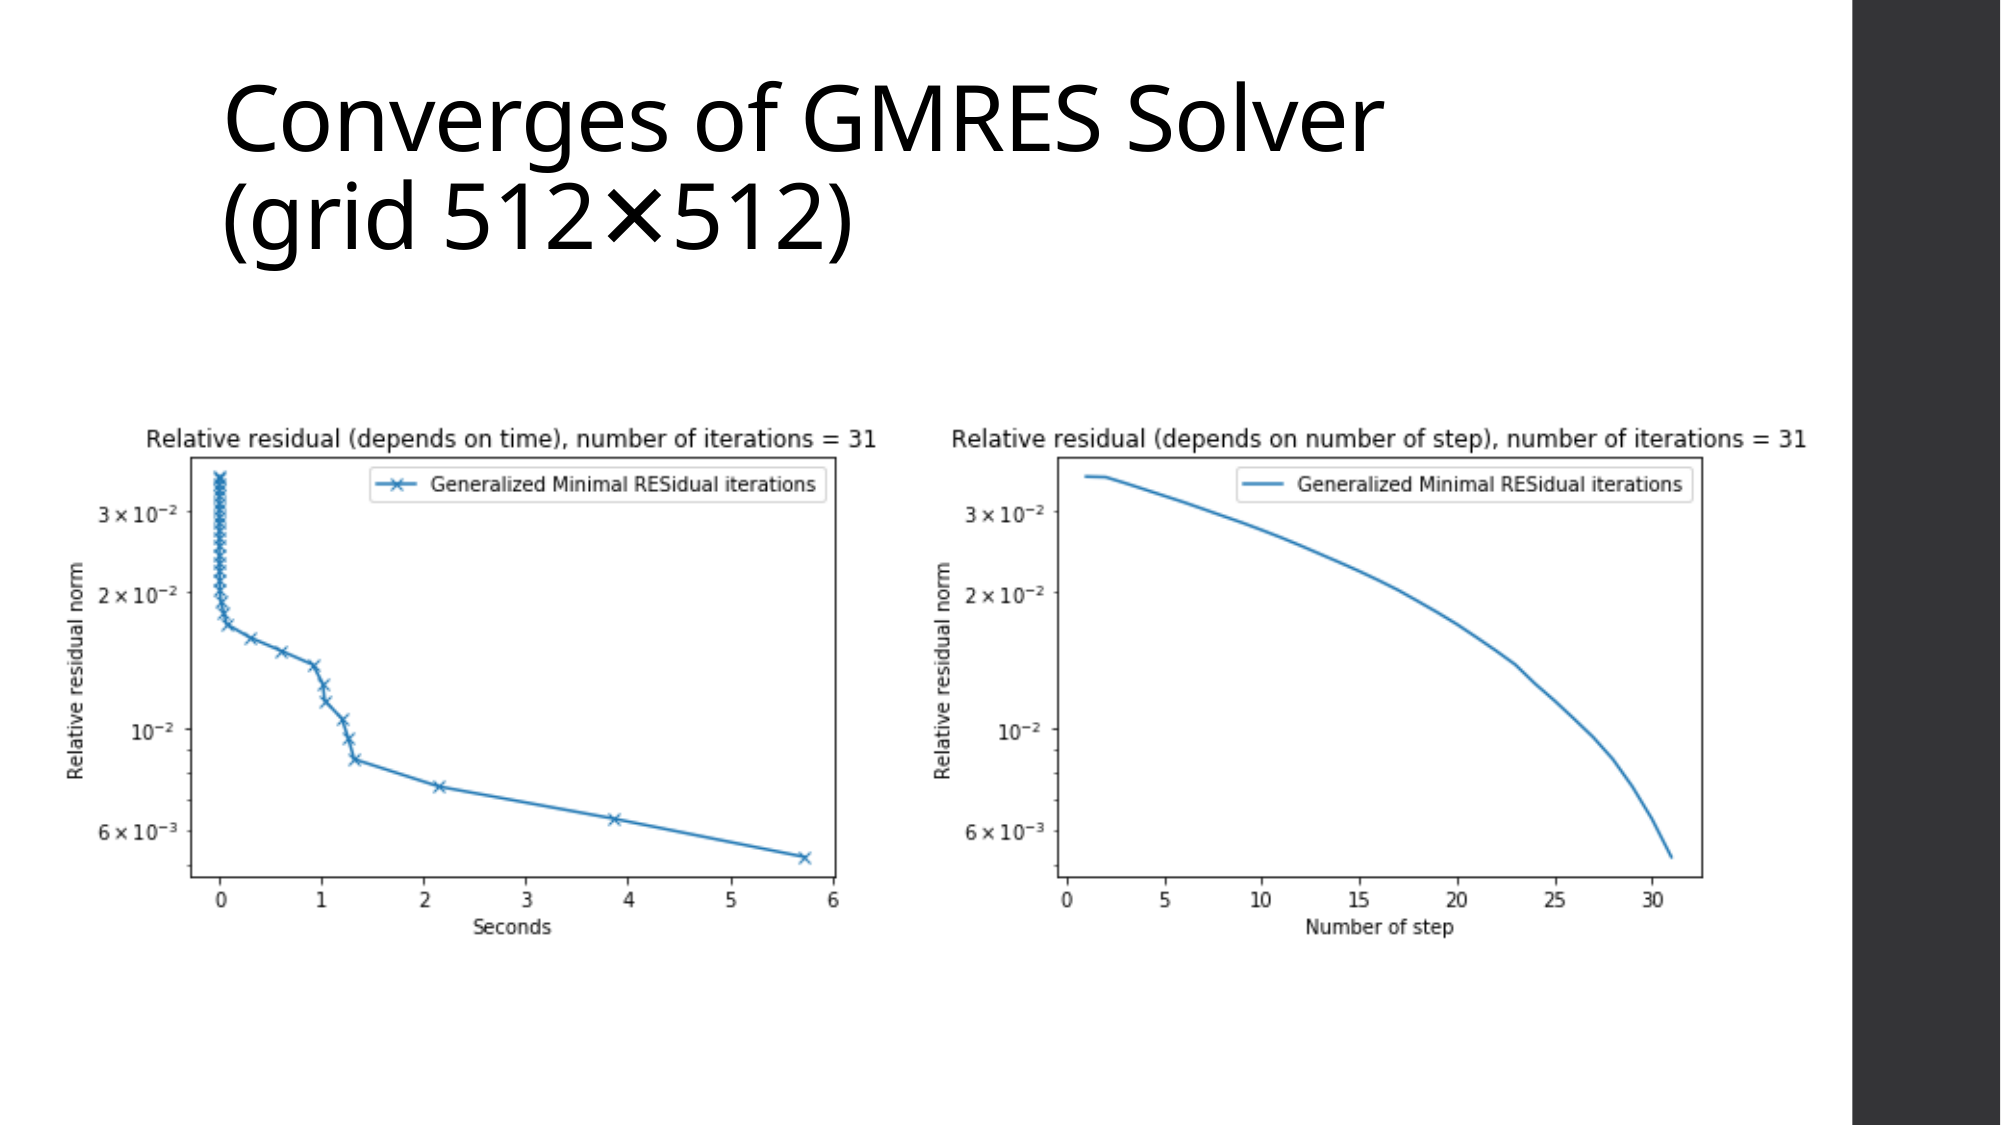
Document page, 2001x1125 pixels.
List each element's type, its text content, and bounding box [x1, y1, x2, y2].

picture [922, 415, 1821, 950]
picture [56, 415, 891, 950]
title Converges of GMRES Solver (grid 512✕512) [206, 60, 1797, 278]
